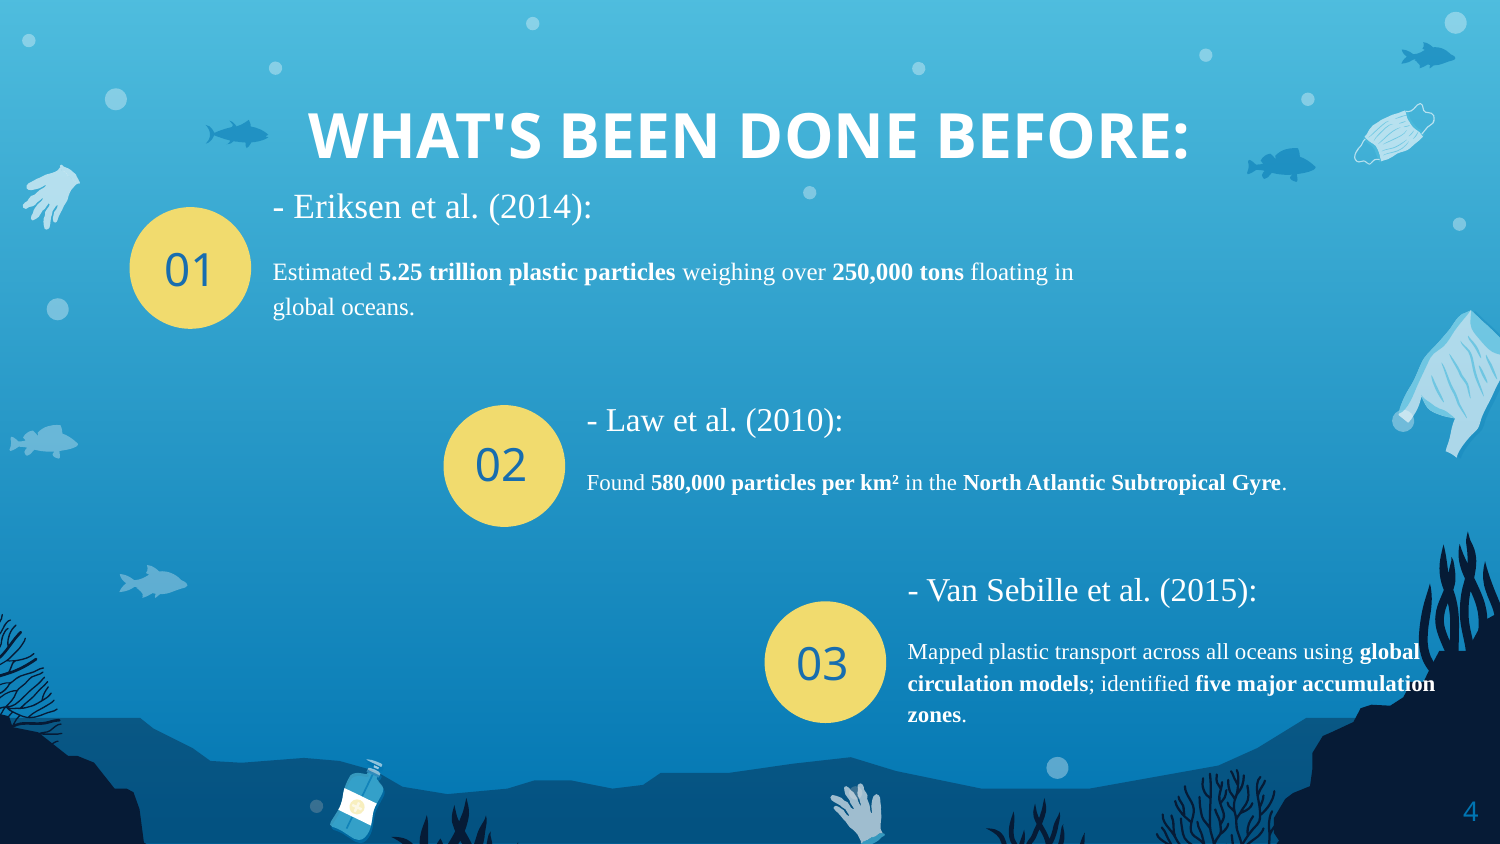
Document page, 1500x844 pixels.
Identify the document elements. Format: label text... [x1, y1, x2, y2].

text_box [241, 234, 252, 302]
title WHAT'S BEEN DONE BEFORE: [118, 80, 1382, 175]
text_box [158, 207, 222, 216]
text_box [794, 601, 857, 610]
title 01 [139, 216, 241, 320]
text_box [876, 628, 887, 696]
text_box [158, 320, 222, 329]
text_box [555, 432, 566, 500]
slide_number ‹#› [1403, 779, 1494, 844]
text_box [469, 516, 539, 527]
text_box [795, 715, 856, 724]
subtitle - Law et al. (2010): Found 580,000 particles per km² in the North Atlantic Subtropical Gyre. [571, 440, 1348, 519]
text_box [478, 405, 531, 411]
title 02 [453, 411, 555, 516]
text_box [129, 235, 139, 301]
subtitle - Eriksen et al. (2014): Estimated 5.25 trillion plastic particles weighing over 250,000 tons floating in global oceans. [257, 246, 1128, 325]
title 03 [775, 610, 876, 715]
text_box [764, 628, 775, 697]
text_box [443, 433, 453, 499]
subtitle - Van Sebille et al. (2015): Mapped plastic transport across all oceans using global circulation models; identified five major accumulation zones. [892, 641, 1500, 720]
